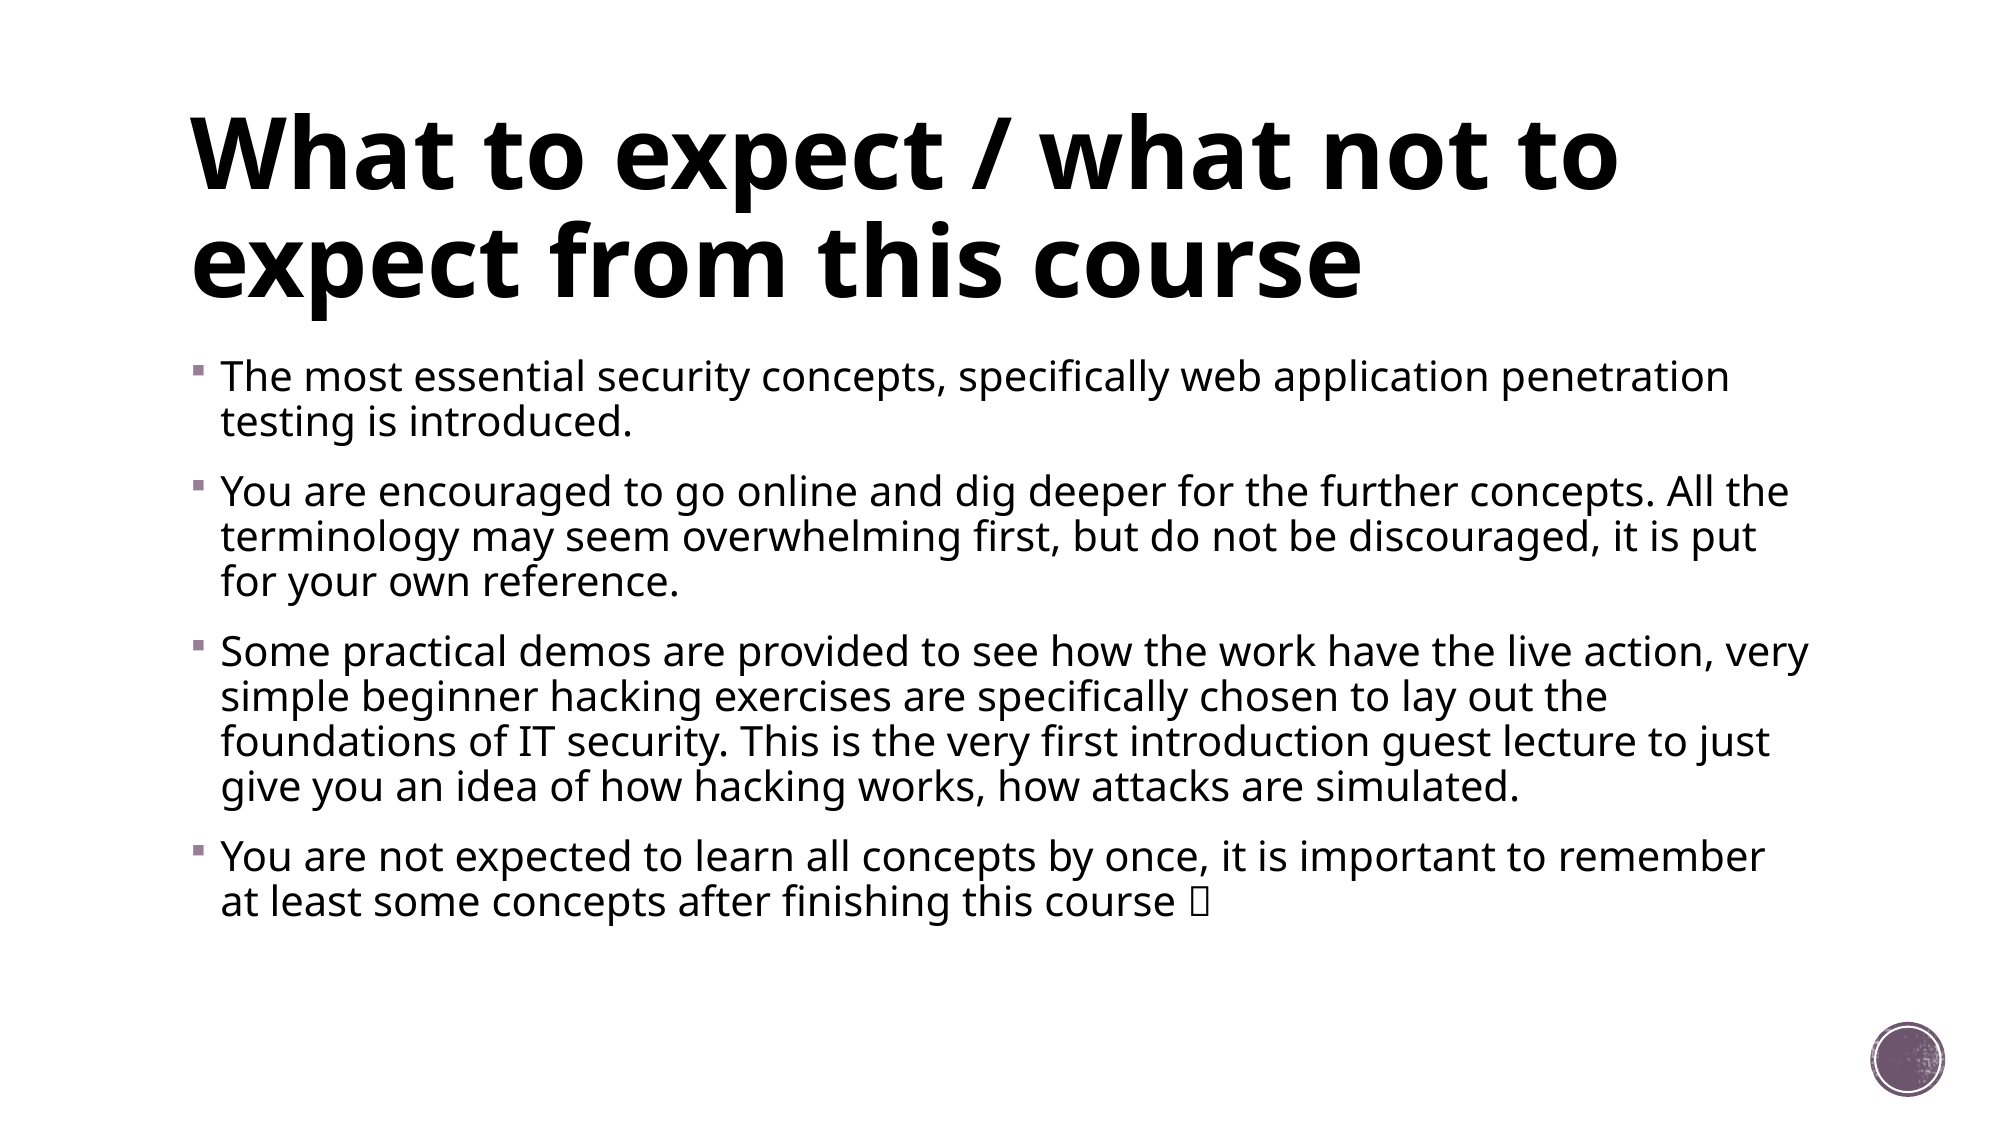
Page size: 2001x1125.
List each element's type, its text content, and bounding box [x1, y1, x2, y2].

list The most essential security concepts, specifically web application penetration testing is introduced. You are encouraged to go online and dig deeper for the further concepts. All the terminology may seem overwhelming first, but do not be discouraged, it is put for your own reference. Some practical demos are provided to see how the work have the live action, very simple beginner hacking exercises are specifically chosen to lay out the foundations of IT security. This is the very first introduction guest lecture to just give you an idea of how hacking works, how attacks are simulated. You are not expected to learn all concepts by once, it is important to remember at least some concepts after finishing this course  [175, 348, 1826, 1013]
title What to expect / what not to expect from this course [175, 79, 1826, 344]
